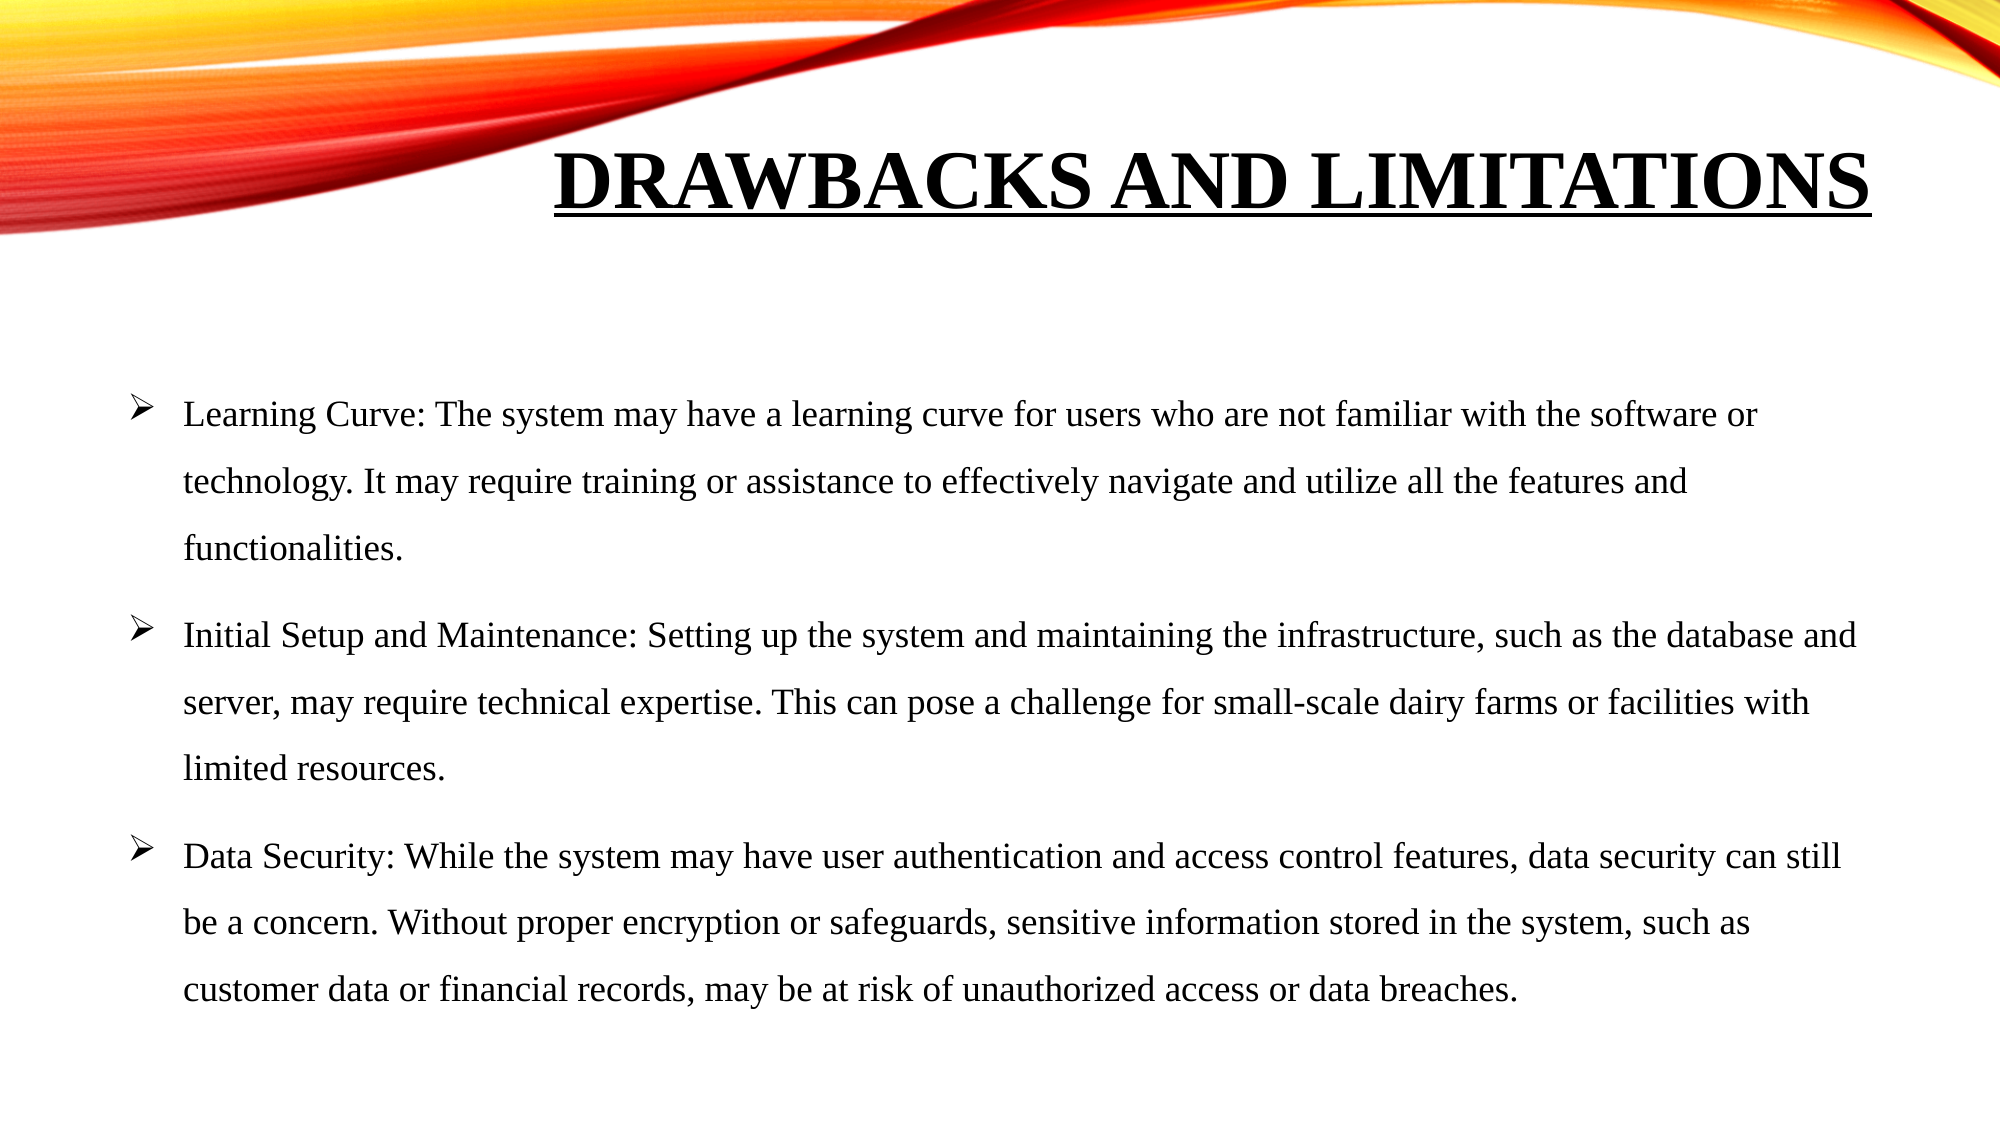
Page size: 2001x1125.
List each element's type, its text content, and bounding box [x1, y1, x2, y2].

picture [0, 0, 2000, 237]
list Learning Curve: The system may have a learning curve for users who are not familiar with the software or technology. It may require training or assistance to effectively navigate and utilize all the features and functionalities. Initial Setup and Maintenance: Setting up the system and maintaining the infrastructure, such as the database and server, may require technical expertise. This can pose a challenge for small-scale dairy farms or facilities with limited resources. Data Security: While the system may have user authentication and access control features, data security can still be a concern. Without proper encryption or safeguards, sensitive information stored in the system, such as customer data or financial records, may be at risk of unauthorized access or data breaches. [112, 360, 1888, 1021]
title Drawbacks And Limitations [474, 125, 1888, 338]
